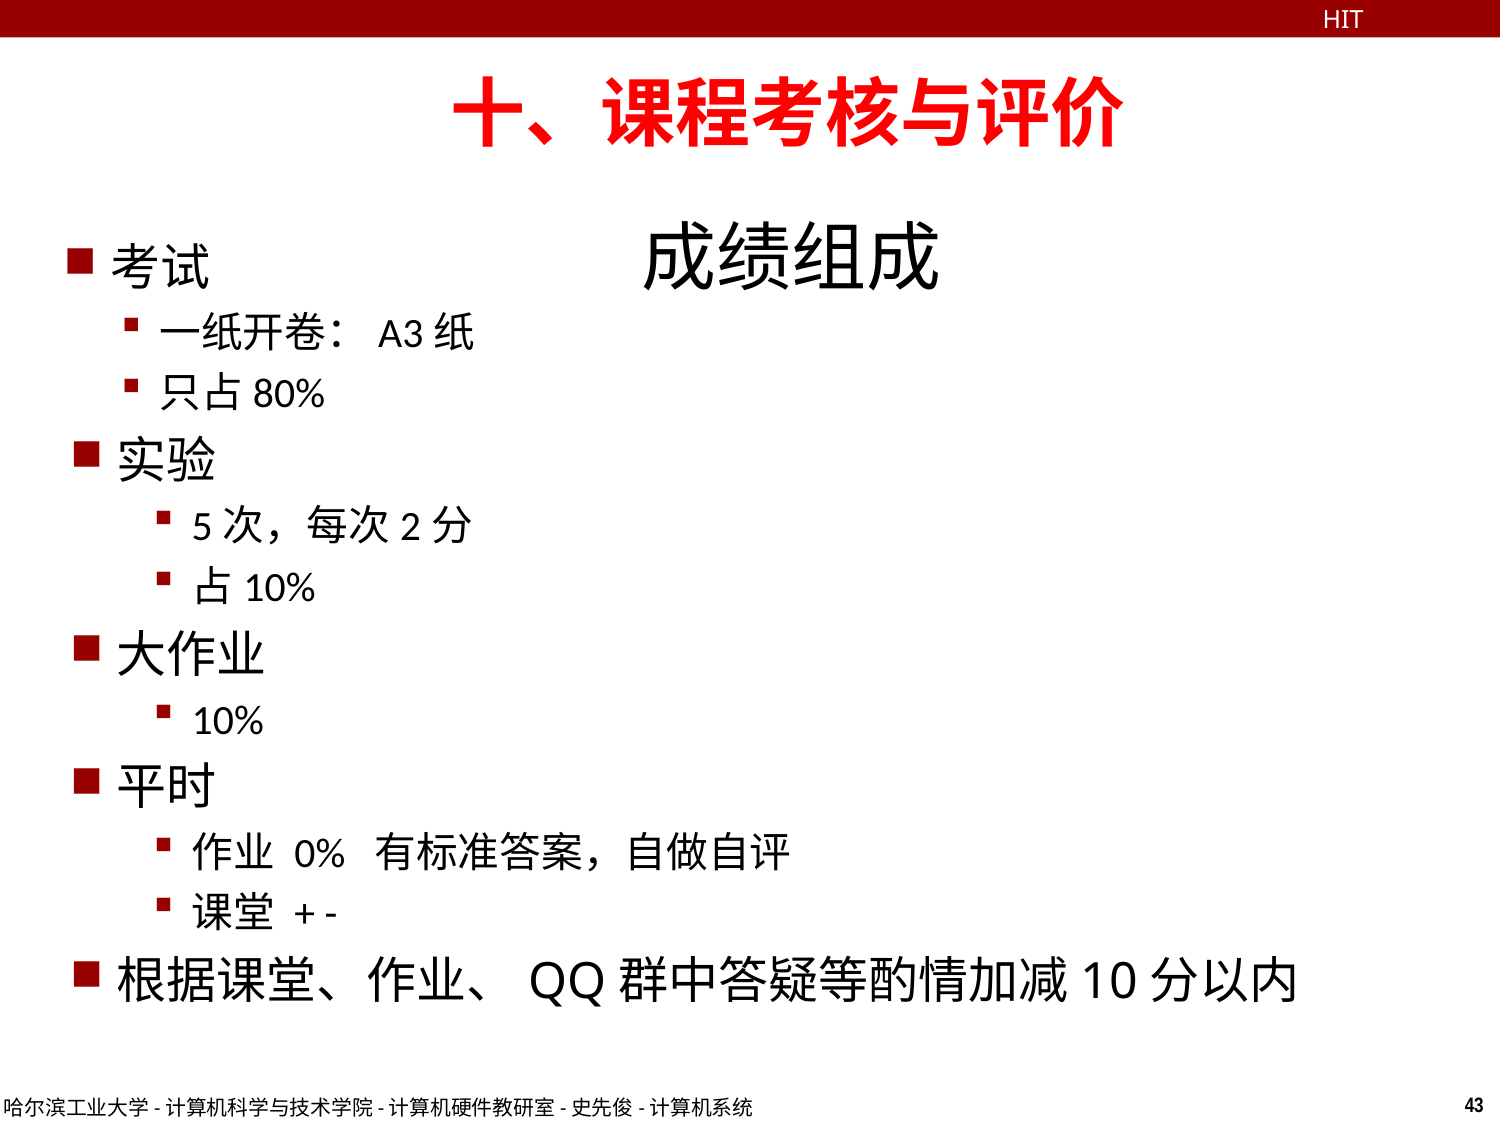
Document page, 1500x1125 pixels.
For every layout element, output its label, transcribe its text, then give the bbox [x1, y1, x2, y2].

list 考试 一纸开卷：A3纸 只占80% 实验 5次，每次2分 占10% 大作业 10% 平时 作业 0% 有标准答案，自做自评 课堂 + - 根据课堂、作业、QQ群中答疑等酌情加减10分以内 [62, 228, 1438, 1061]
text_box HIT [1322, 3, 1500, 33]
title 成绩组成 [634, 164, 1001, 228]
text_box 十、课程考核与评价 [112, 64, 1463, 157]
text_box [0, 0, 1500, 38]
